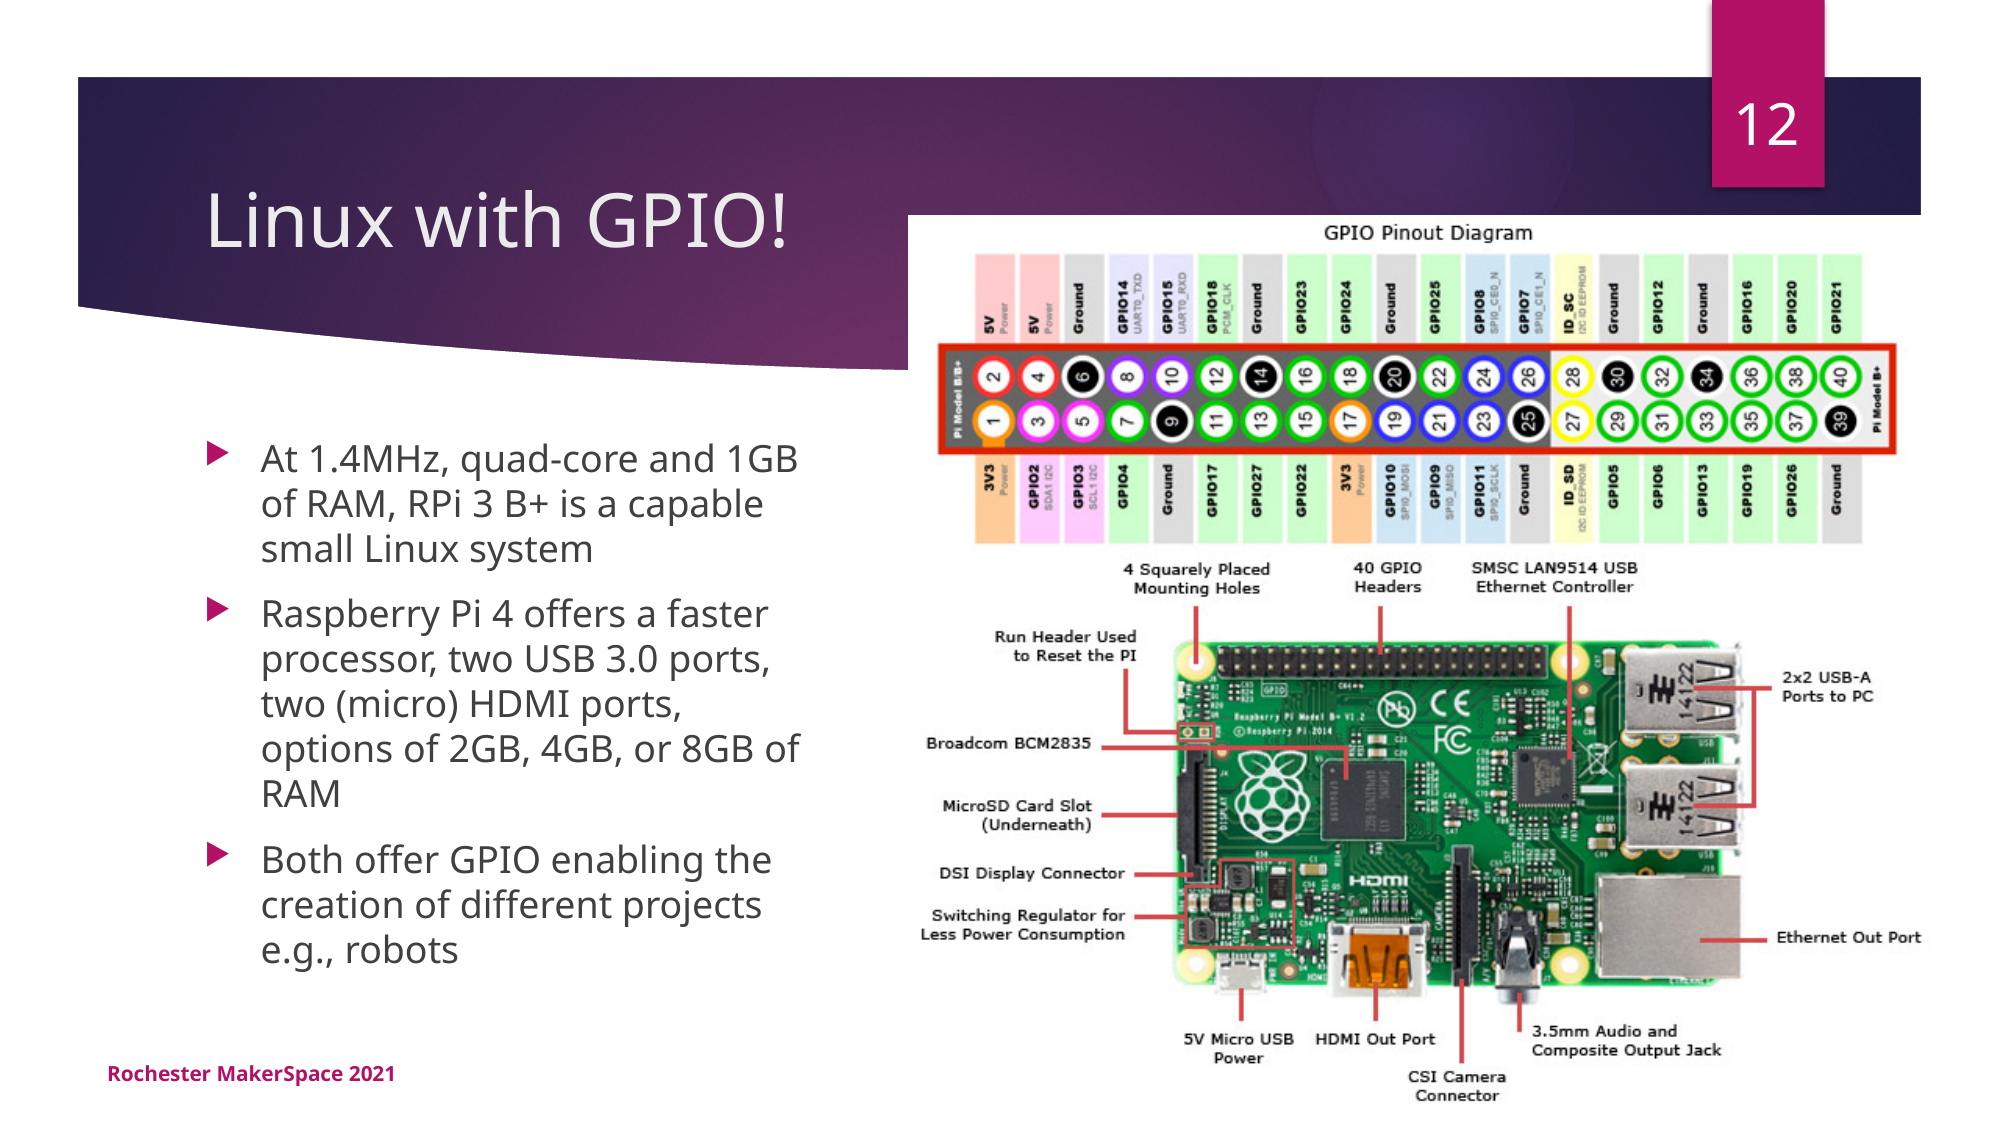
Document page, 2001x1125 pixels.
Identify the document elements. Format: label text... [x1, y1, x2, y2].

title Linux with GPIO! [189, 159, 1627, 276]
footer Rochester MakerSpace 2021 [92, 1048, 726, 1099]
picture [907, 215, 1931, 1109]
list At 1.4MHz, quad-core and 1GB of RAM, RPi 3 B+ is a capable small Linux system Raspberry Pi 4 offers a faster processor, two USB 3.0 ports, two (micro) HDMI ports, options of 2GB, 4GB, or 8GB of RAM Both offer GPIO enabling the creation of different projects e.g., robots [189, 427, 823, 988]
slide_number 12 [1698, 48, 1836, 175]
